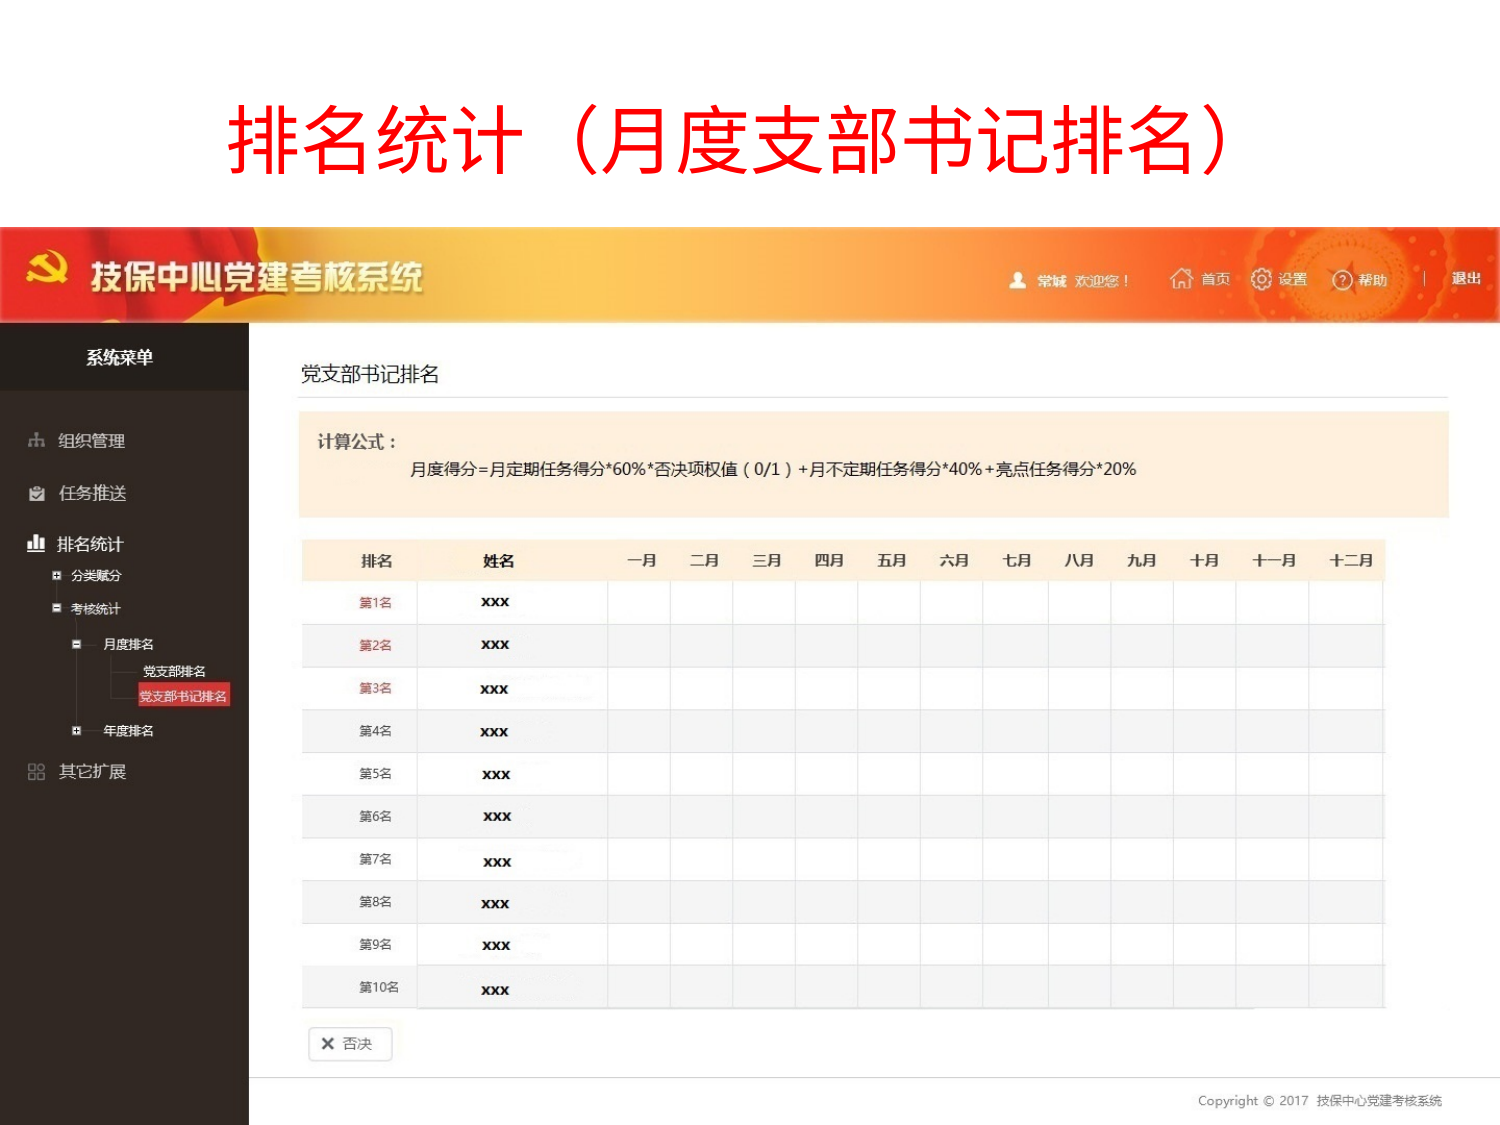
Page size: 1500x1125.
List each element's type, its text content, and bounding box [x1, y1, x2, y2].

title 排名统计（月度支部书记排名） [75, 45, 1425, 227]
picture [0, 227, 1500, 1125]
